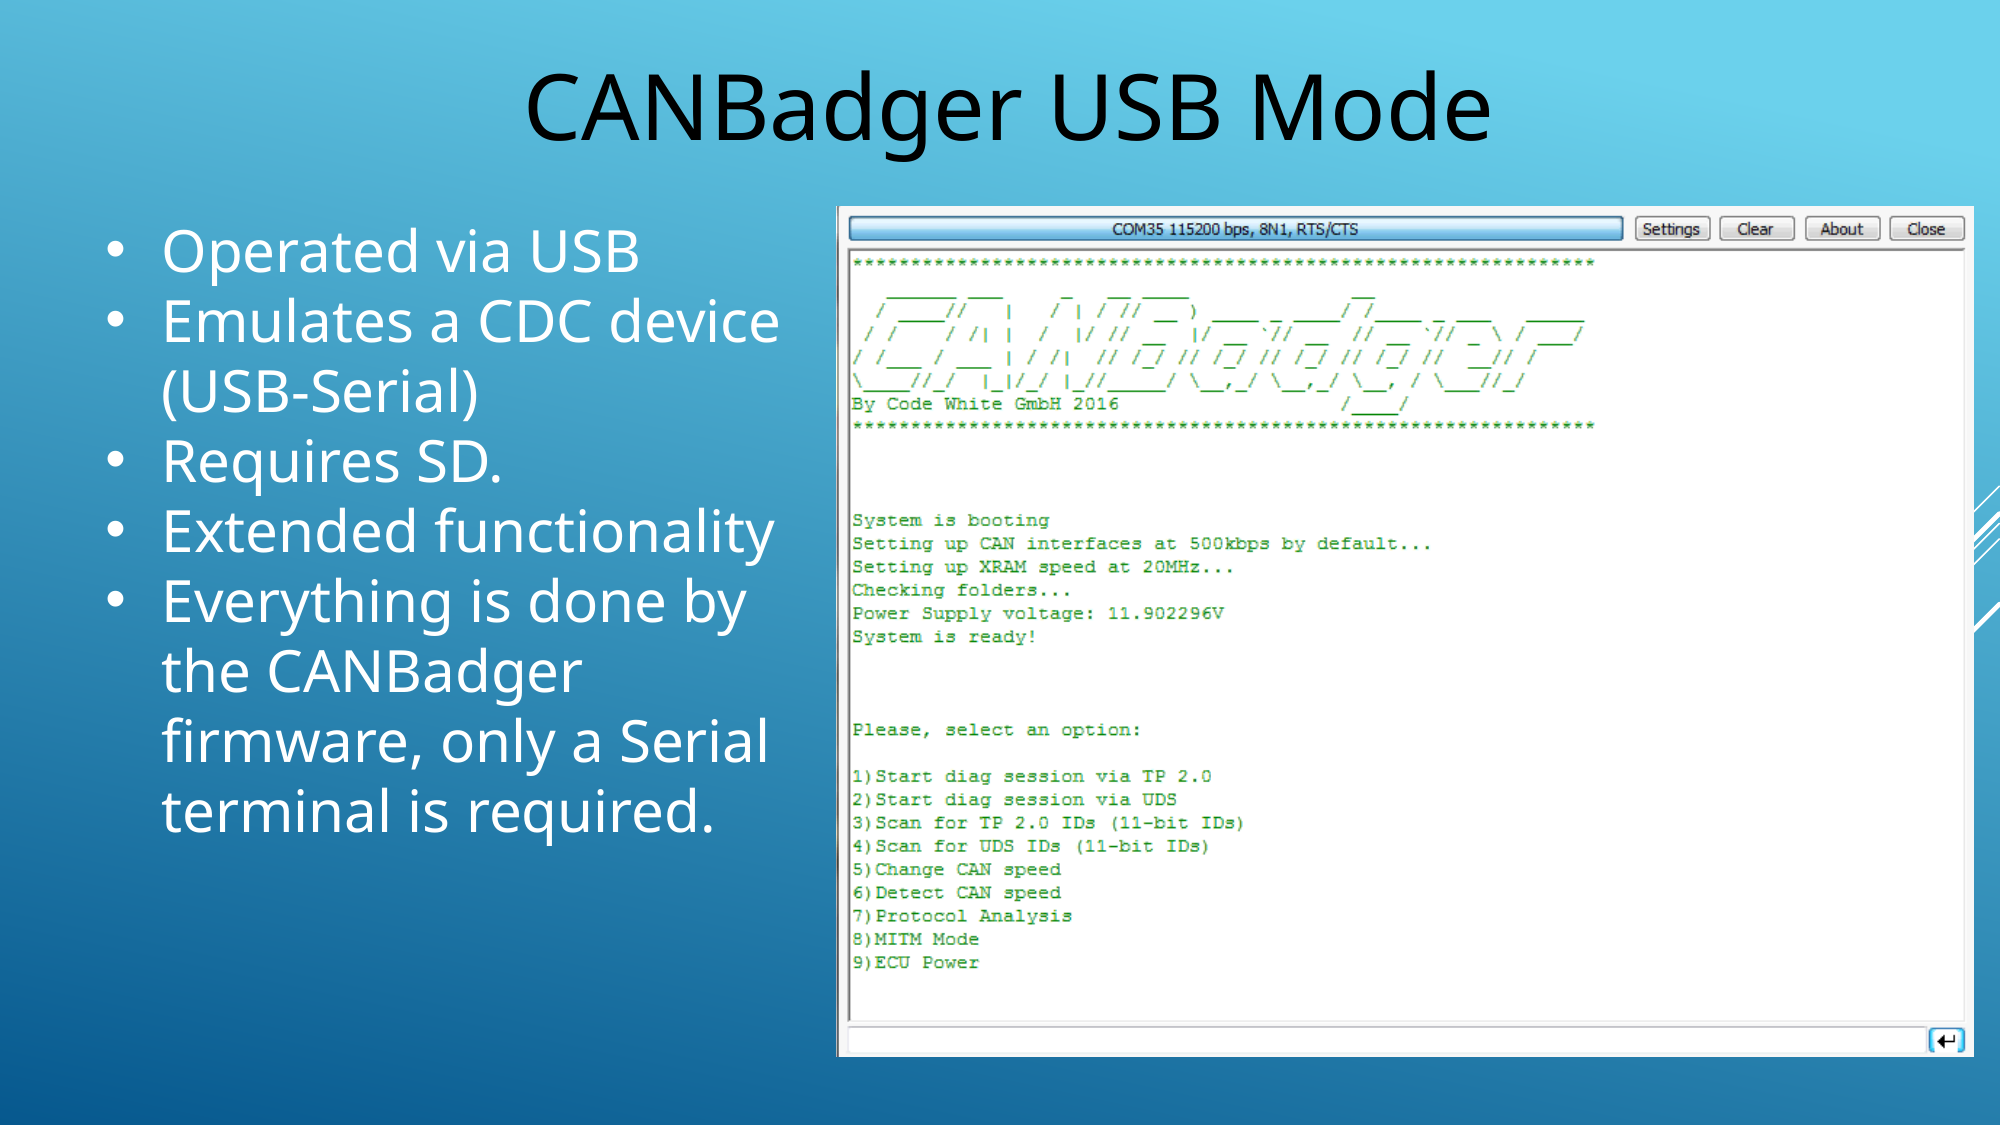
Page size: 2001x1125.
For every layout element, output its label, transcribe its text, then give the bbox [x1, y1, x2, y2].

text_box Operated via USB Emulates a CDC device (USB-Serial) Requires SD. Extended functionality Everything is done by the CANBadger firmware, only a Serial terminal is required. [90, 206, 819, 852]
text_box CANBadger USB Mode [84, 40, 1935, 166]
picture [835, 206, 1975, 1057]
